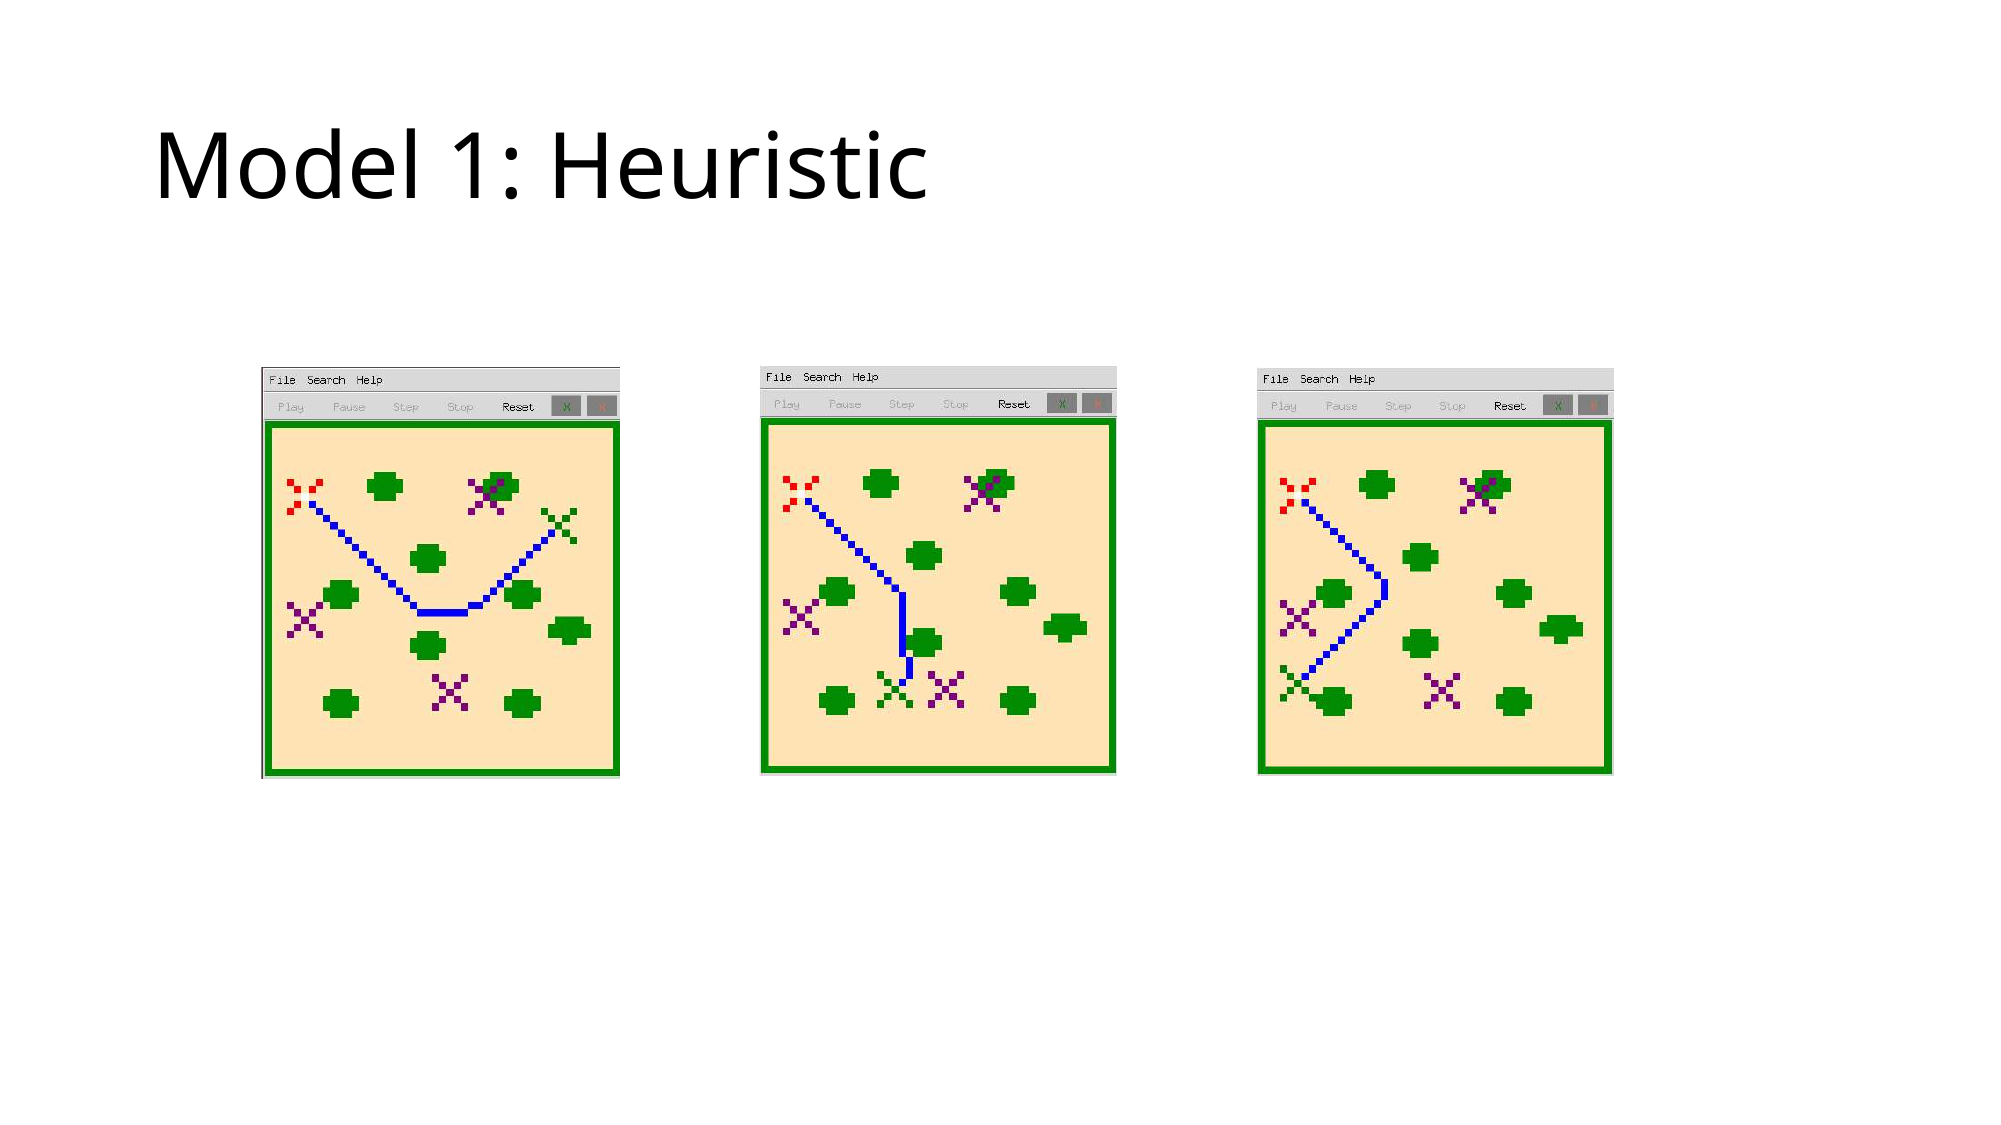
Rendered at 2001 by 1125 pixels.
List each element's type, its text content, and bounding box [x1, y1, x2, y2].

title Model 1: Heuristic [137, 59, 1863, 278]
picture [261, 367, 620, 779]
picture [1256, 367, 1614, 776]
picture [759, 365, 1117, 776]
